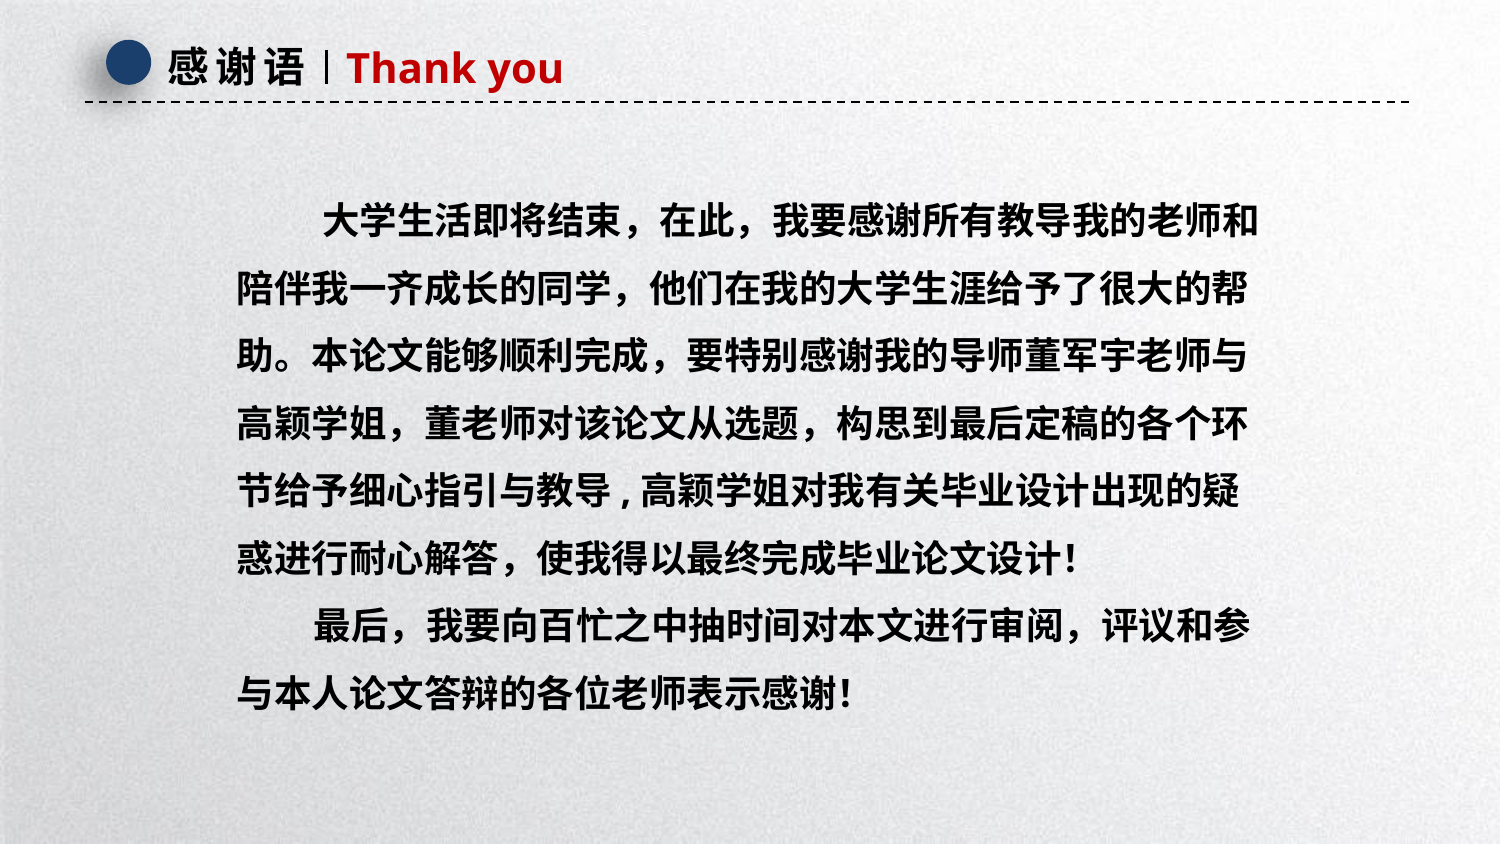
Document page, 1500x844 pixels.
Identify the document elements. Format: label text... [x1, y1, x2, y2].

text_box 大学生活即将结束，在此，我要感谢所有教导我的老师和陪伴我一齐成长的同学，他们在我的大学生涯给予了很大的帮助。本论文能够顺利完成，要特别感谢我的导师董军宇老师与高颖学姐，董老师对该论文从选题，构思到最后定稿的各个环节给予细心指引与教导,高颖学姐对我有关毕业设计出现的疑惑进行耐心解答，使我得以最终完成毕业论文设计！ 最后，我要向百忙之中抽时间对本文进行审阅，评议和参与本人论文答辩的各位老师表示感谢！ [221, 167, 1278, 722]
picture [0, 0, 1500, 844]
text_box 感谢语 [153, 33, 321, 99]
text_box [104, 37, 153, 87]
text_box Thank you [331, 34, 580, 100]
